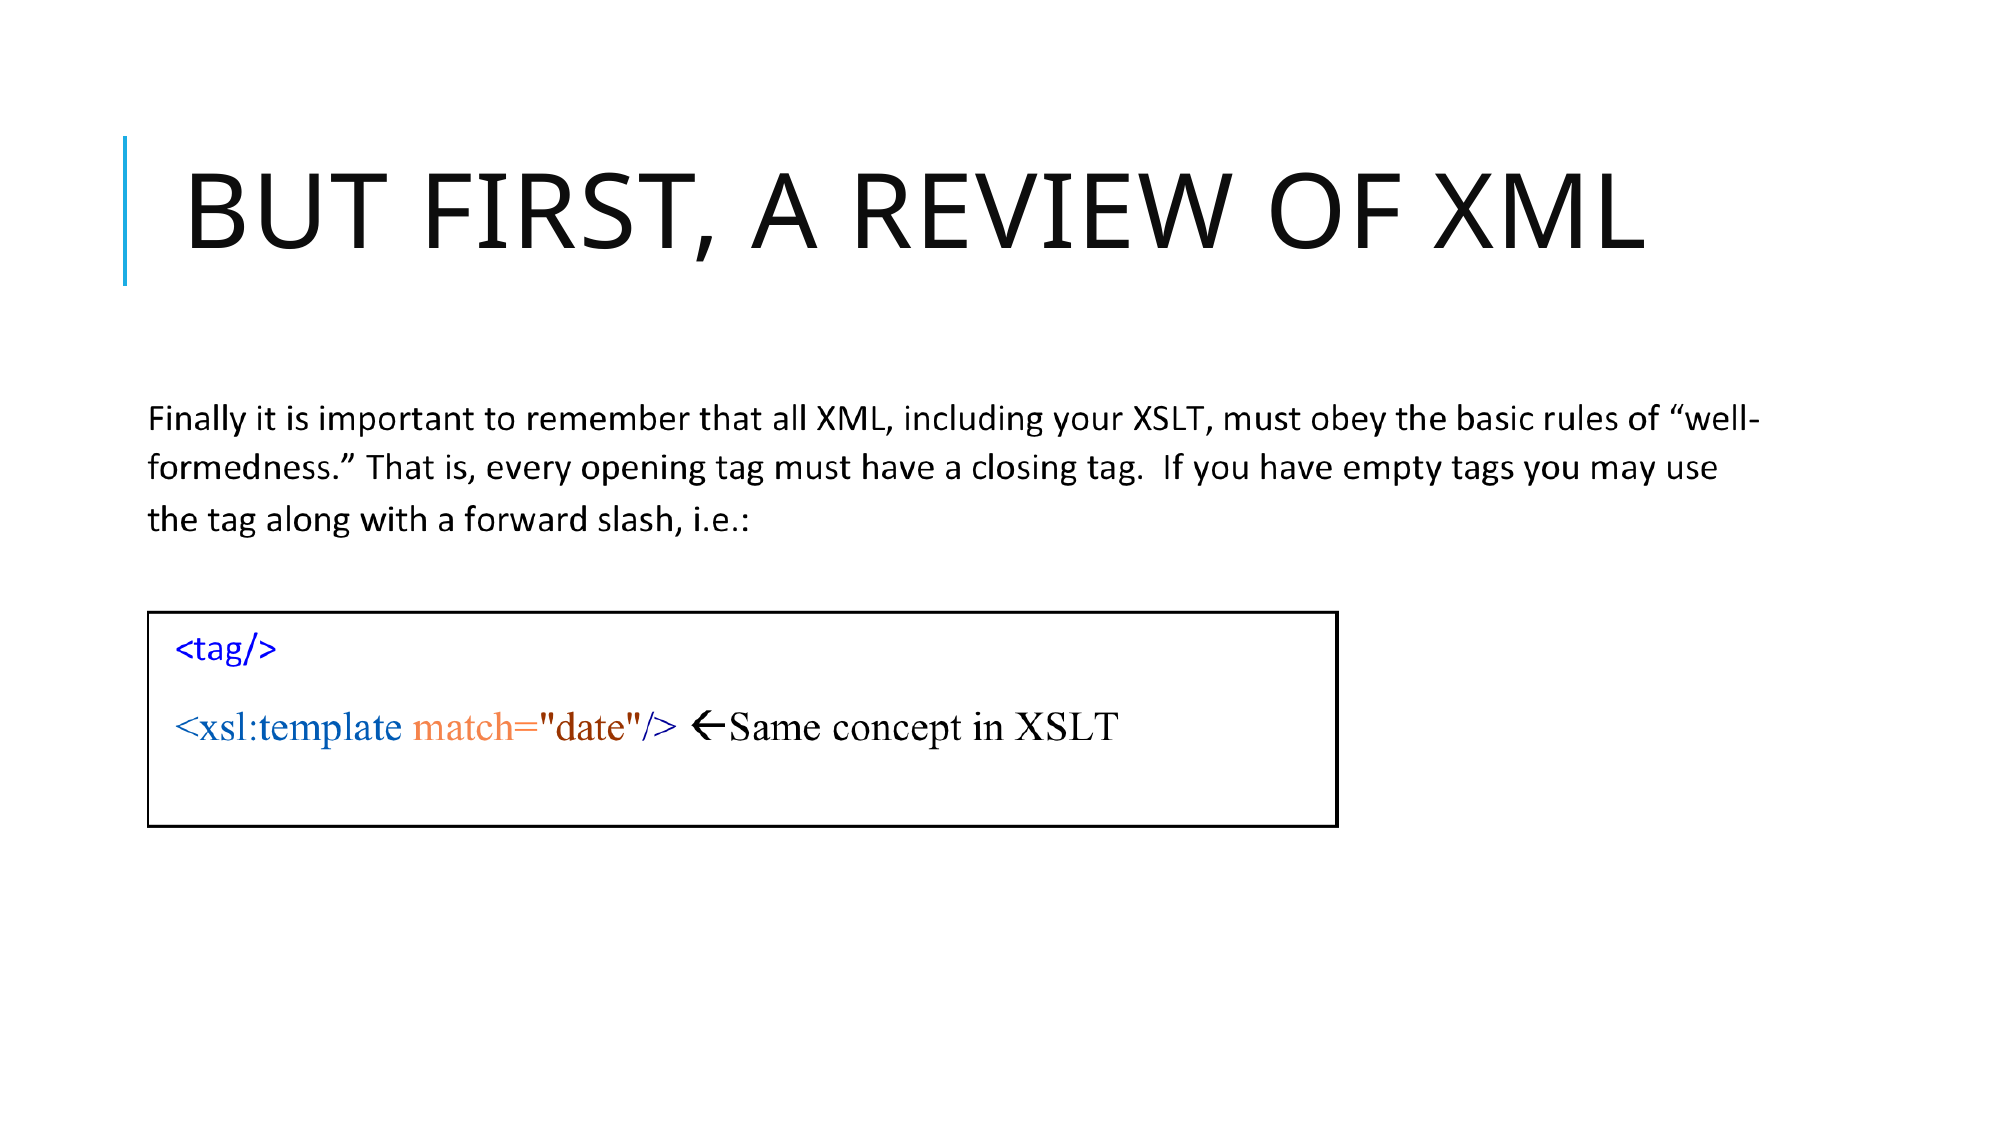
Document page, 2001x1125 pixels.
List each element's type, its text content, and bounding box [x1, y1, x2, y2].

title But first, a review of xml [168, 96, 1763, 342]
picture [147, 394, 1775, 834]
